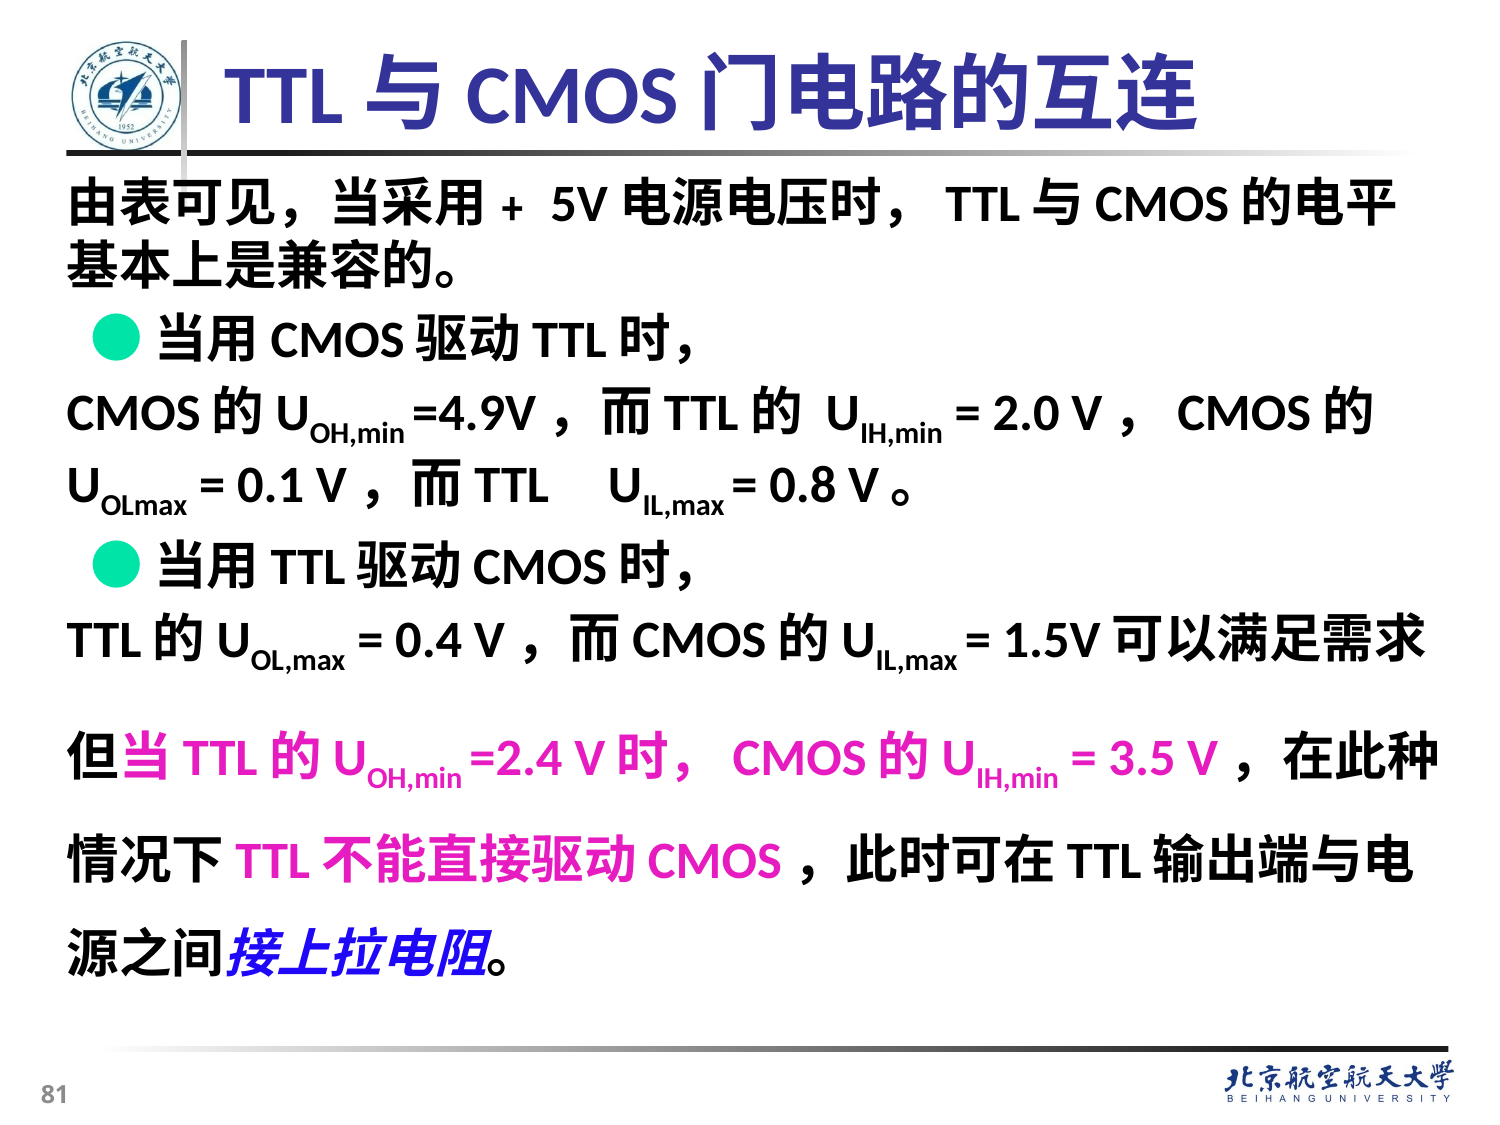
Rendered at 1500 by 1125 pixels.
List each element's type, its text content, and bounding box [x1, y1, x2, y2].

picture [70, 40, 182, 150]
title TTL与CMOS门电路的互连 [209, 50, 1351, 148]
list 由表可见，当采用﹢5V电源电压时，TTL与CMOS的电平基本上是兼容的。 ●当用CMOS驱动TTL时， CMOS的UOH,min =4.9V，而TTL的 UIH,min = 2.0 V，CMOS的 UOLmax = 0.1 V，而TTL UIL,max = 0.8 V。 ●当用TTL驱动CMOS时， TTL的UOL,max = 0.4 V，而CMOS的UIL,max = 1.5V可以满足需求 但当TTL的UOH,min =2.4 V时，CMOS的UIH,min = 3.5 V，在此种情况下TTL不能直接驱动CMOS，此时可在TTL输出端与电源之间接上拉电阻。 [51, 161, 1457, 1044]
slide_number 81 [0, 1065, 85, 1125]
picture [1224, 1057, 1457, 1104]
